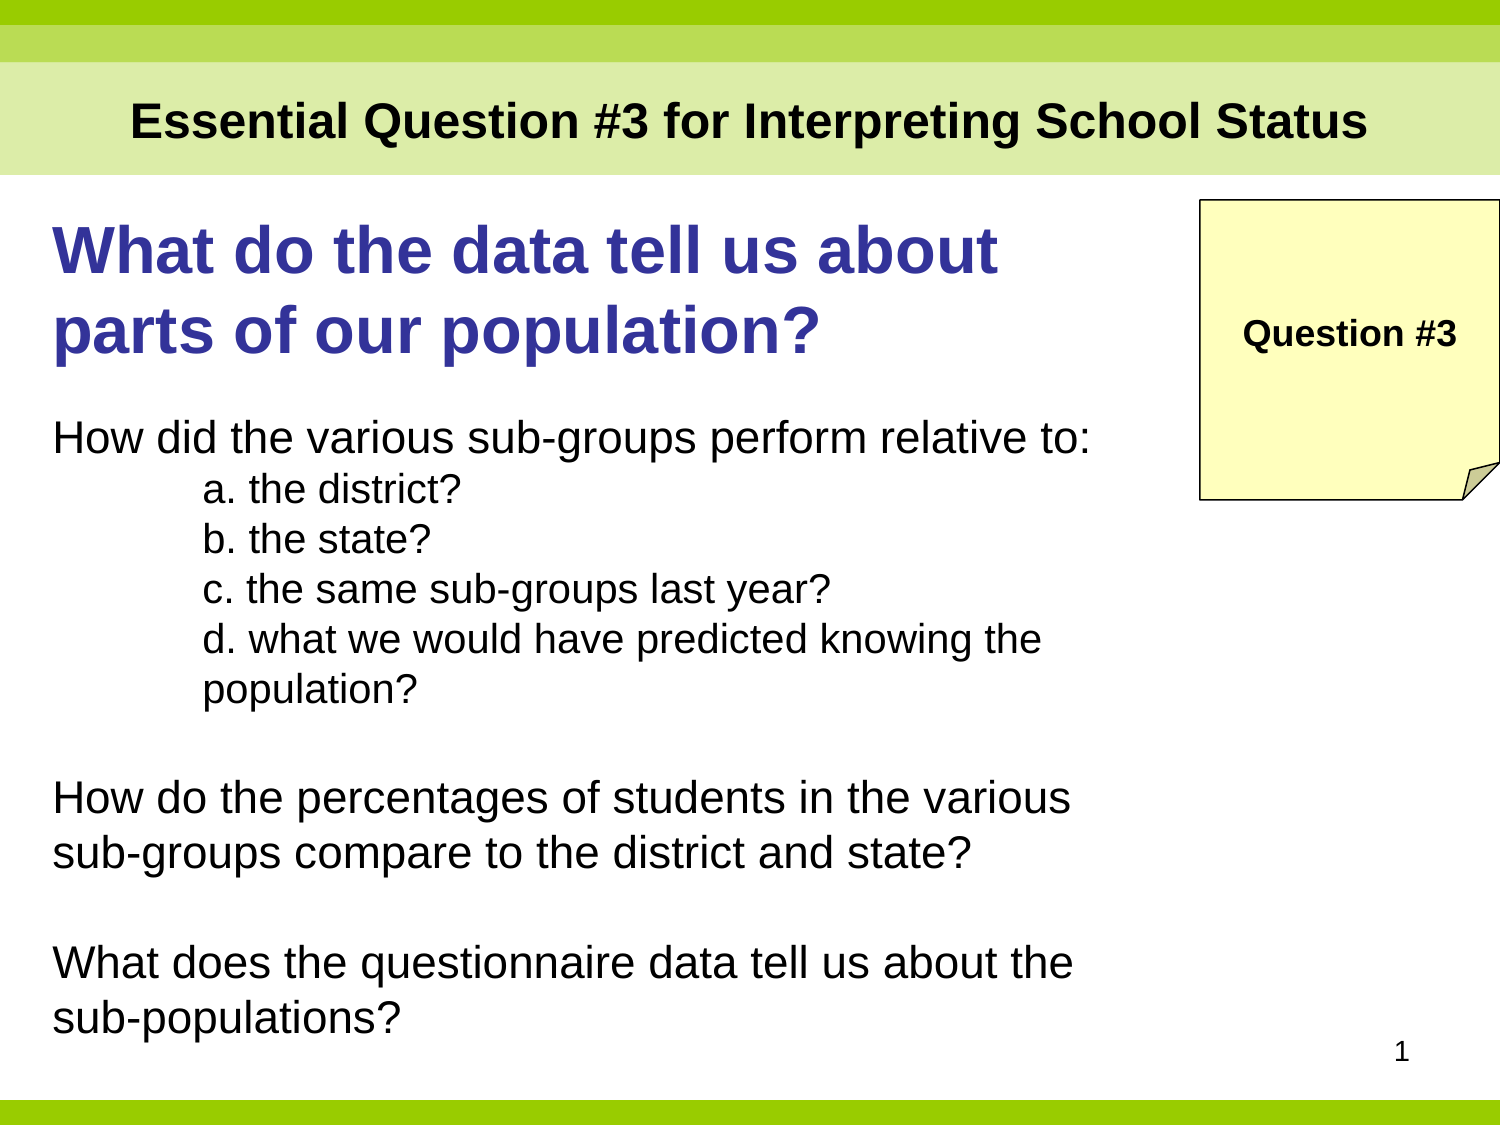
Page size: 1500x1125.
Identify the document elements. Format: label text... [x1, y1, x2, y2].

slide_number 26 [1074, 1024, 1425, 1100]
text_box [0, 0, 1500, 176]
text_box [0, 1100, 1500, 1125]
text_box Question #3 [1199, 199, 1500, 500]
text_box What do the data tell us about parts of our population? [37, 199, 1150, 375]
text_box How did the various sub-groups perform relative to: a. the district? b. the state? c. the same sub-groups last year? d. what we would have predicted knowing the population? How do the percentages of students in the various sub-groups compare to the district and state? What does the questionnaire data tell us about the sub-populations? [37, 399, 1138, 1050]
